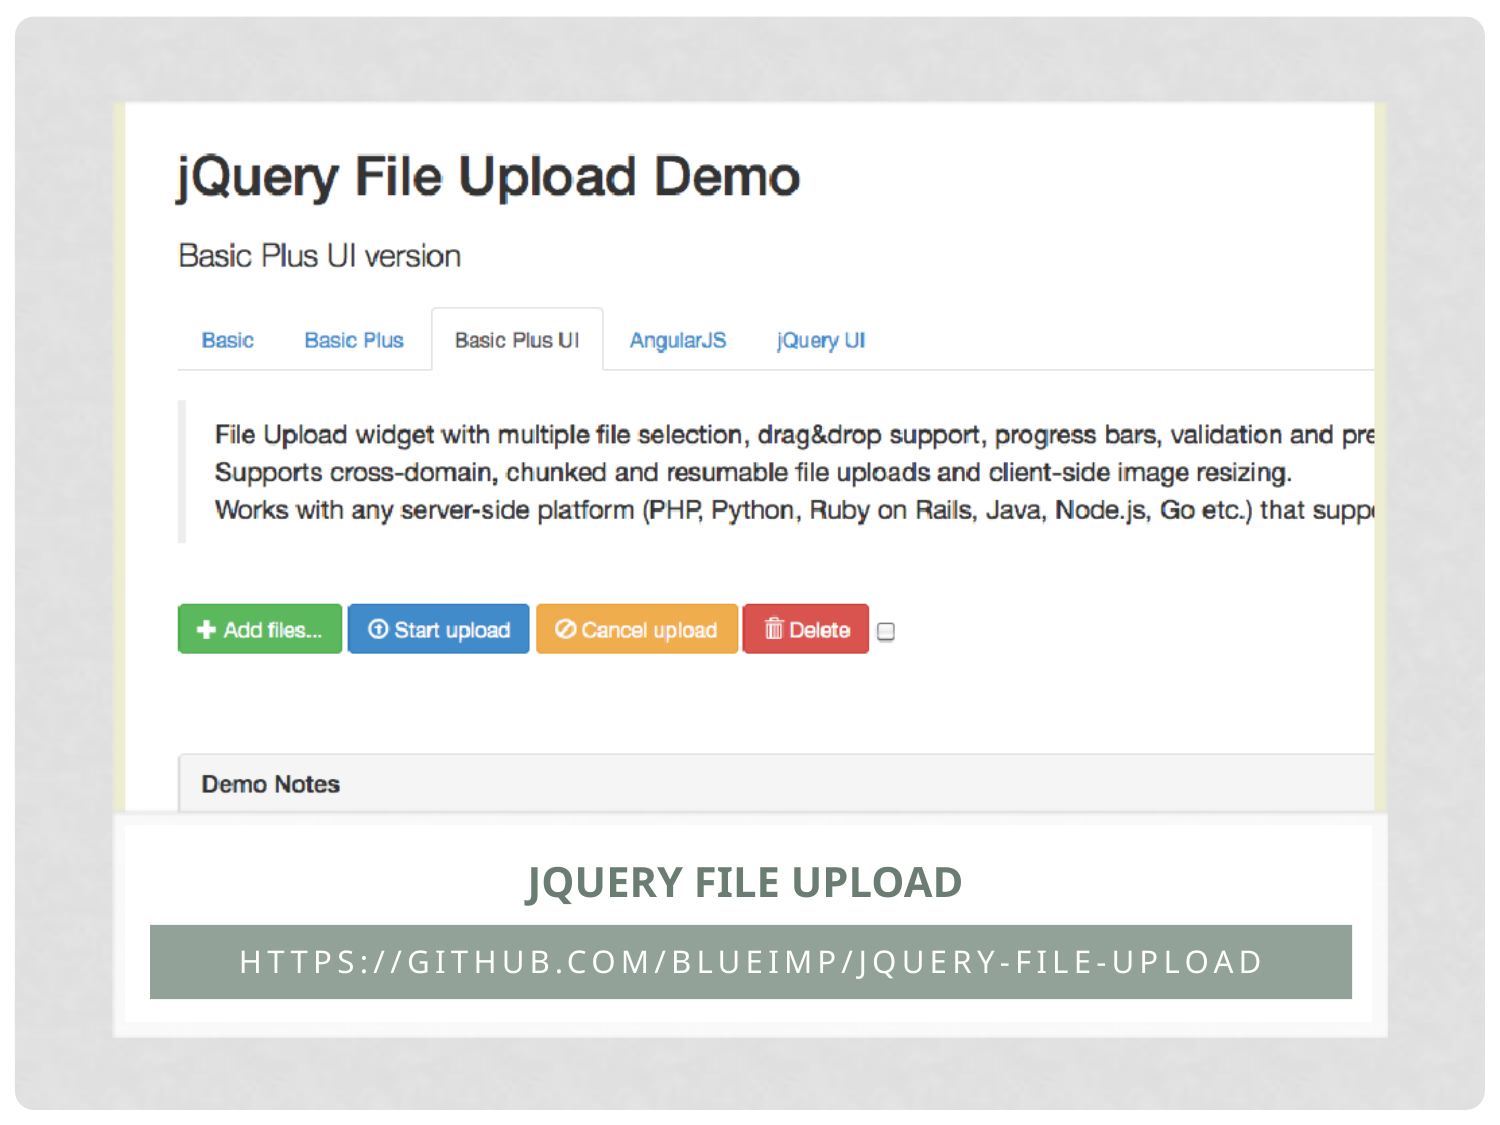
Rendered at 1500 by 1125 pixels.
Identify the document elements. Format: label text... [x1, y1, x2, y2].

picture [112, 101, 1388, 813]
title jQuery File Upload [150, 837, 1353, 924]
list https://github.com/blueimp/jQuery-File-Upload [156, 927, 1346, 994]
